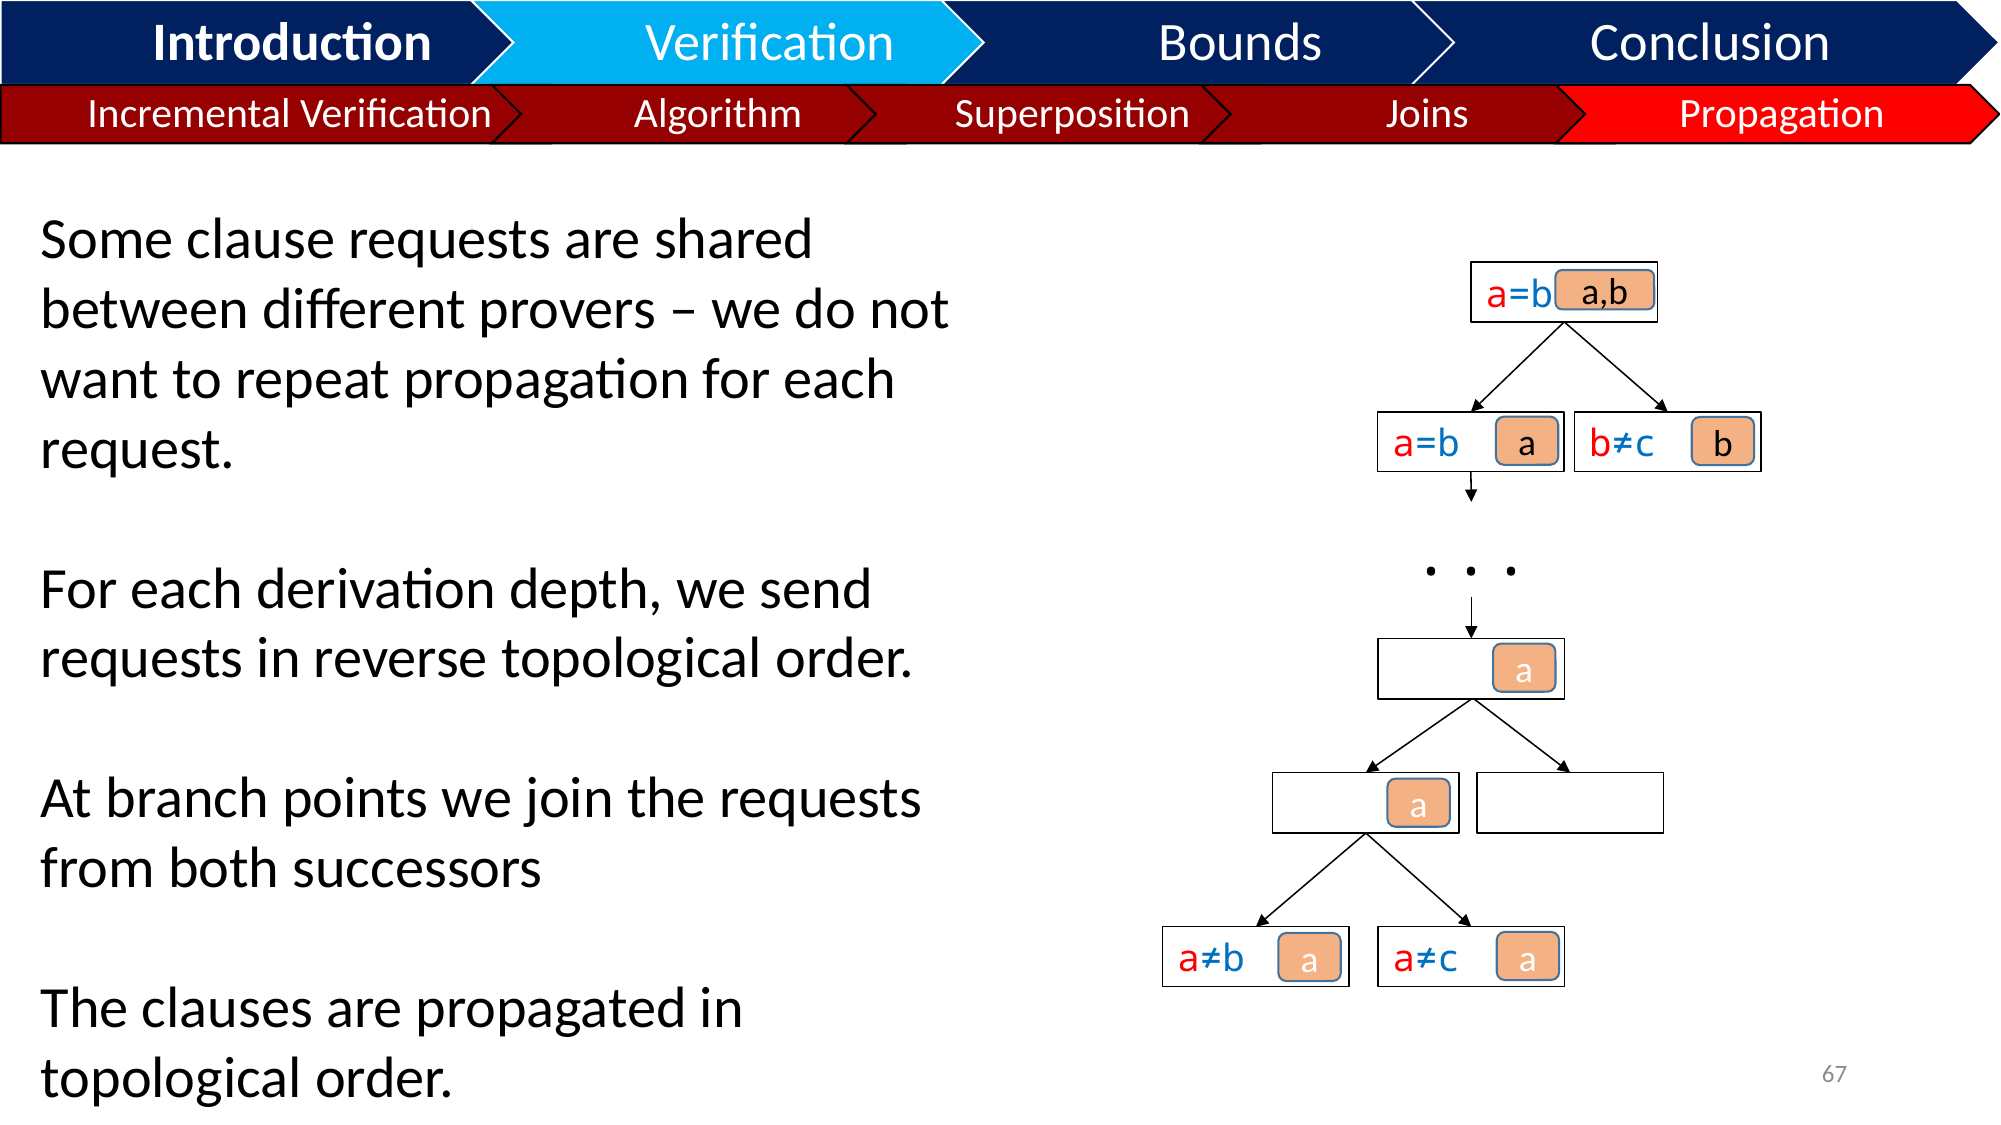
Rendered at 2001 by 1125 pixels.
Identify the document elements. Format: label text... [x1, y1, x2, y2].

text_box a≠c [1377, 926, 1565, 987]
text_box [1377, 638, 1565, 700]
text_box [1365, 832, 1472, 927]
text_box b≠c [1574, 411, 1762, 472]
text_box a [1492, 642, 1557, 693]
text_box [1272, 772, 1460, 832]
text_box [1474, 699, 1571, 773]
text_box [1470, 322, 1564, 412]
text_box a [1495, 930, 1561, 982]
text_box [1564, 322, 1668, 412]
text_box a≠b [1162, 926, 1350, 987]
slide_number 67 [1412, 1042, 1863, 1103]
text_box a=b [1377, 411, 1565, 472]
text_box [0, 0, 2000, 84]
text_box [0, 84, 2000, 144]
text_box Some clause requests are shared between different provers – we do not want to repeat propagation for each request. For each derivation depth, we send requests in reverse topological order. At branch points we join the requests from both successors The clauses are propagated in topological order. [26, 192, 1004, 1117]
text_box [1255, 832, 1365, 927]
text_box b [1690, 415, 1756, 467]
text_box a [1494, 415, 1560, 466]
text_box a [1277, 931, 1342, 983]
text_box a,b [1554, 268, 1656, 311]
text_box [1365, 699, 1472, 773]
text_box [1476, 772, 1664, 833]
text_box a [1386, 777, 1451, 828]
text_box a=b [1470, 262, 1658, 322]
text_box ... [1377, 501, 1565, 597]
